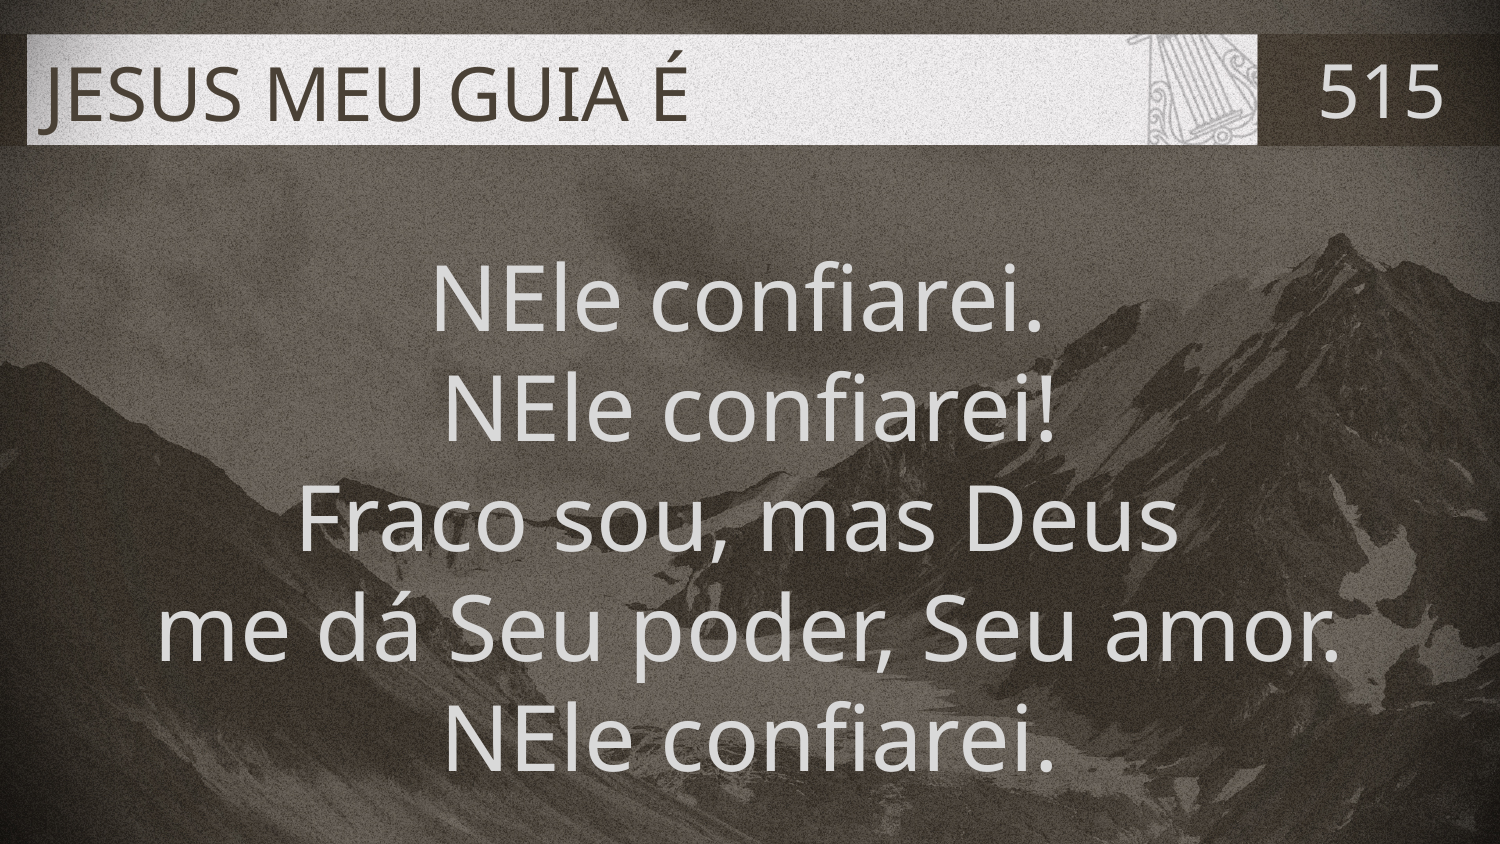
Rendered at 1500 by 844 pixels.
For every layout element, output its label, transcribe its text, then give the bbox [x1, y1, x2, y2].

list NEle confiarei. NEle confiarei! Fraco sou, mas Deus me dá Seu poder, Seu amor. NEle confiarei. [0, 185, 1500, 844]
list 515 [1281, 36, 1483, 143]
picture [0, 0, 1500, 185]
title JESUS MEU GUIA É [29, 33, 1258, 151]
